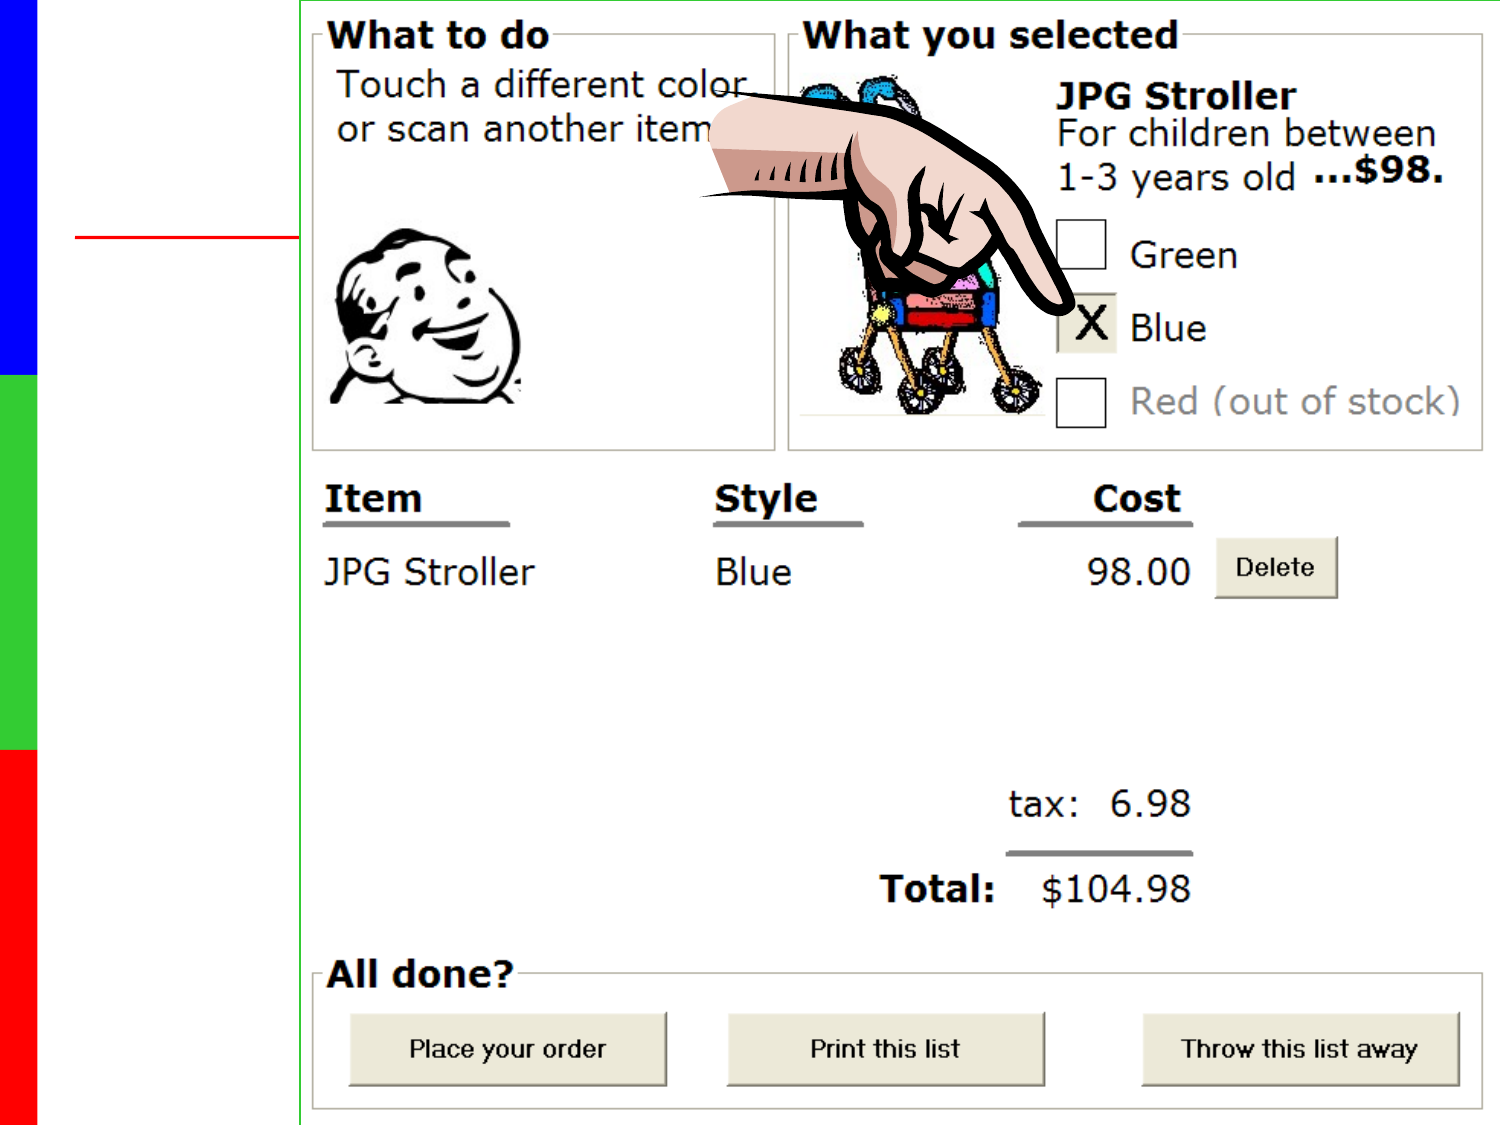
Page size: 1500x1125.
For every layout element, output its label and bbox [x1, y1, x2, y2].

text_box [734, 4, 1079, 390]
picture [300, 0, 1500, 1125]
